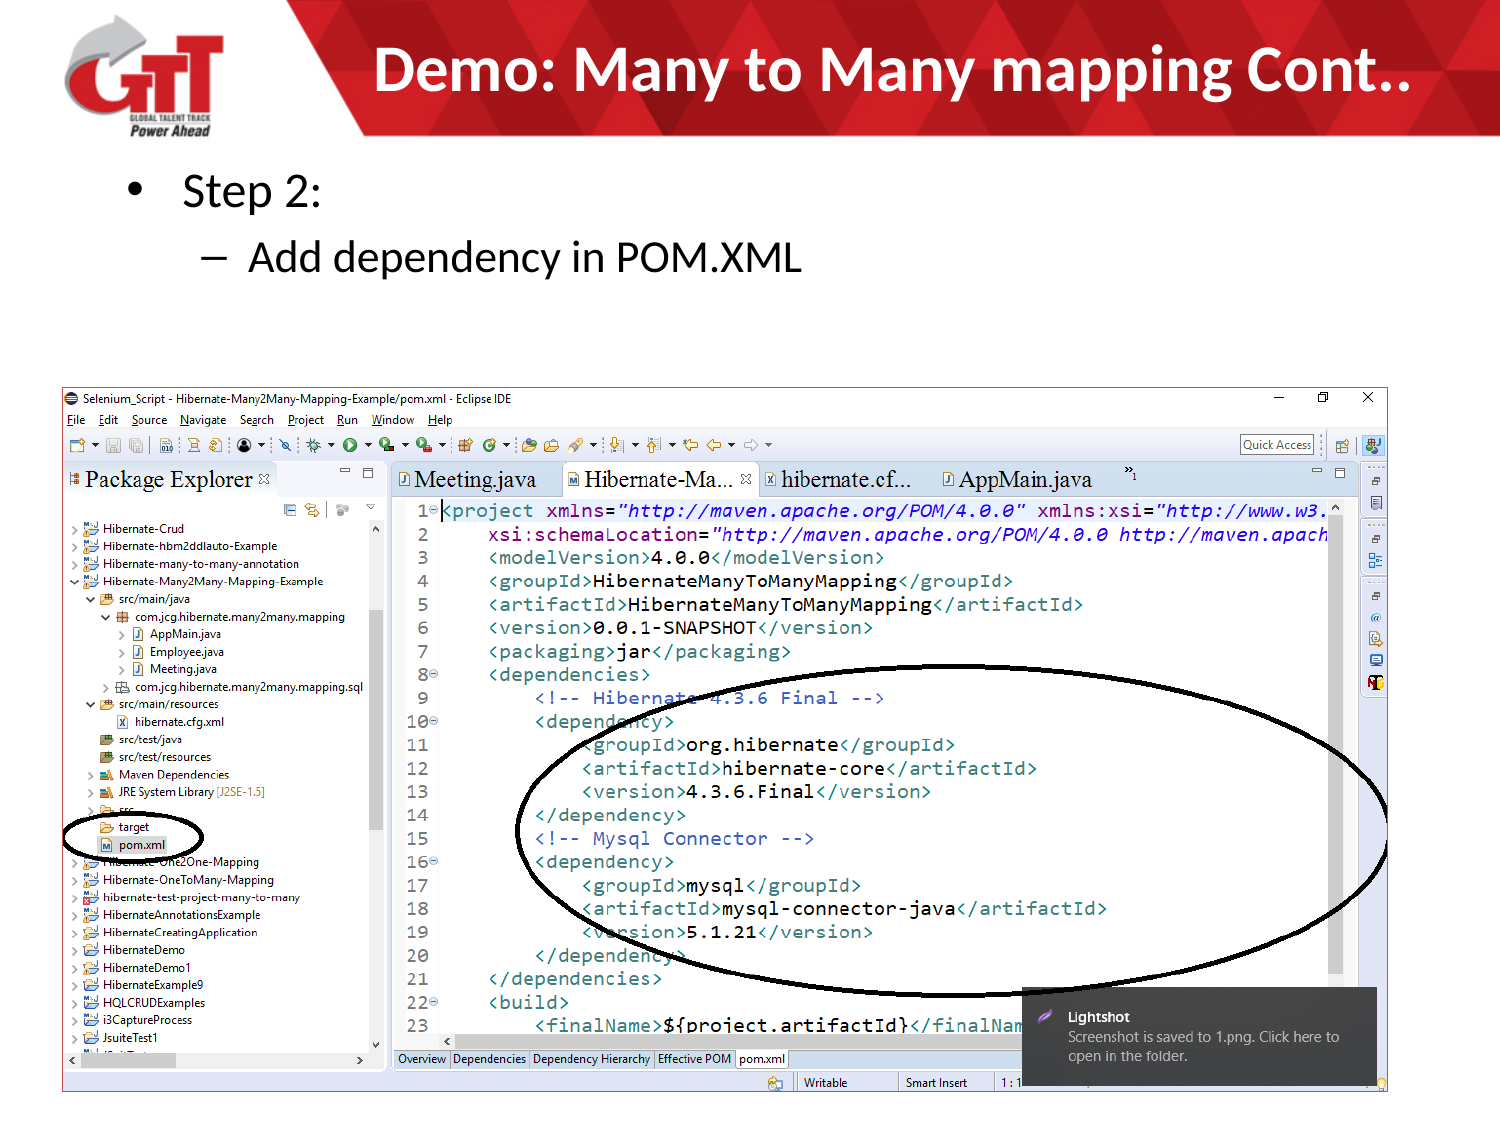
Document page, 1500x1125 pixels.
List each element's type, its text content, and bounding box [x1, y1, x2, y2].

text_box Step 2: Add dependency in POM.XML [111, 150, 1462, 296]
title Demo: Many to Many mapping Cont.. [324, 12, 1463, 118]
picture [0, 0, 1500, 1125]
